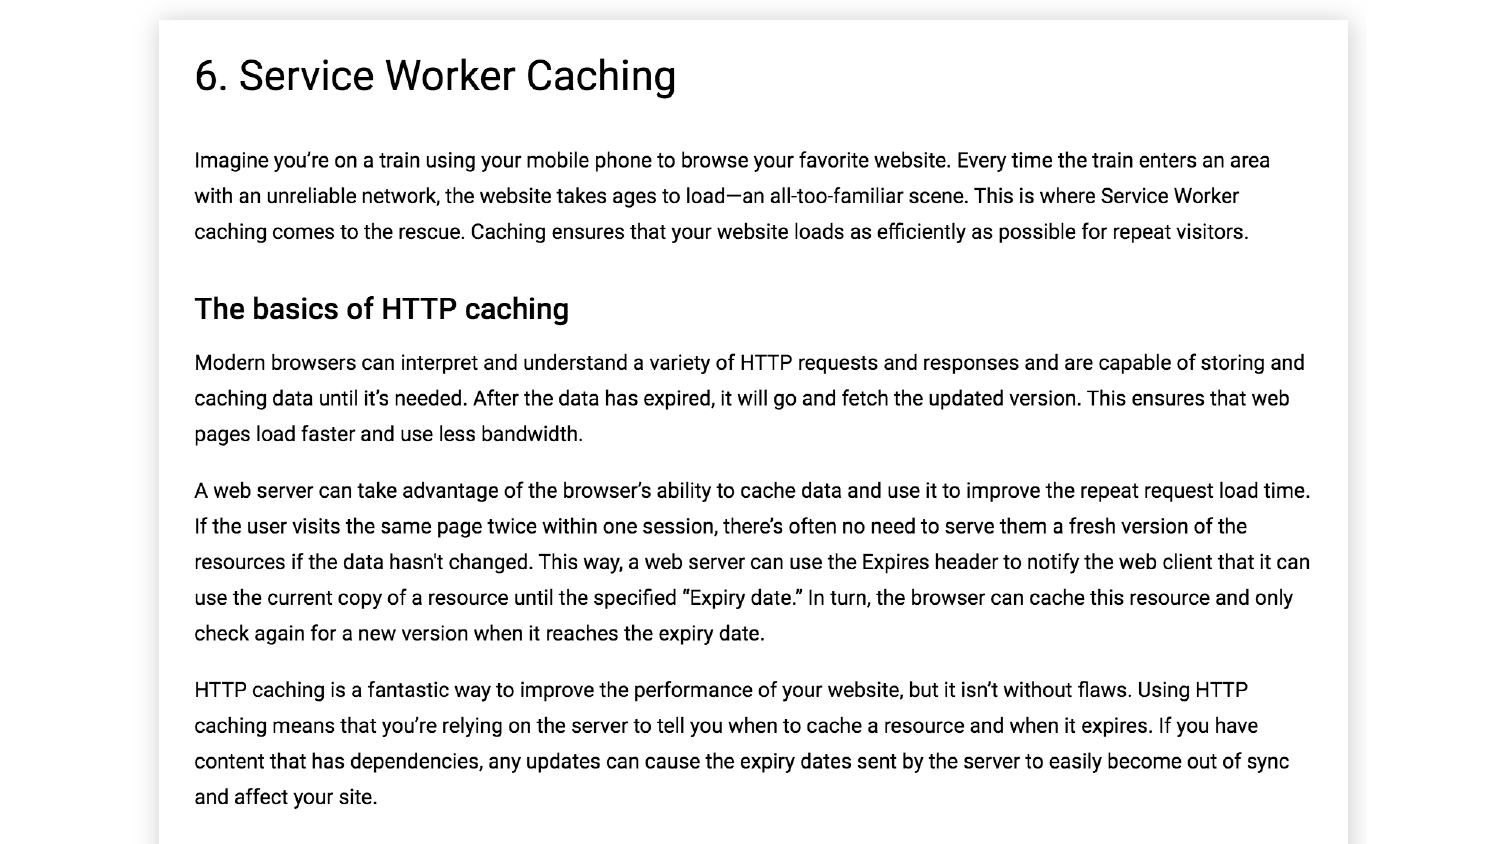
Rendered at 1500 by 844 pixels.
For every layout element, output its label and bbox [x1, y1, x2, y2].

picture [133, 0, 1367, 844]
